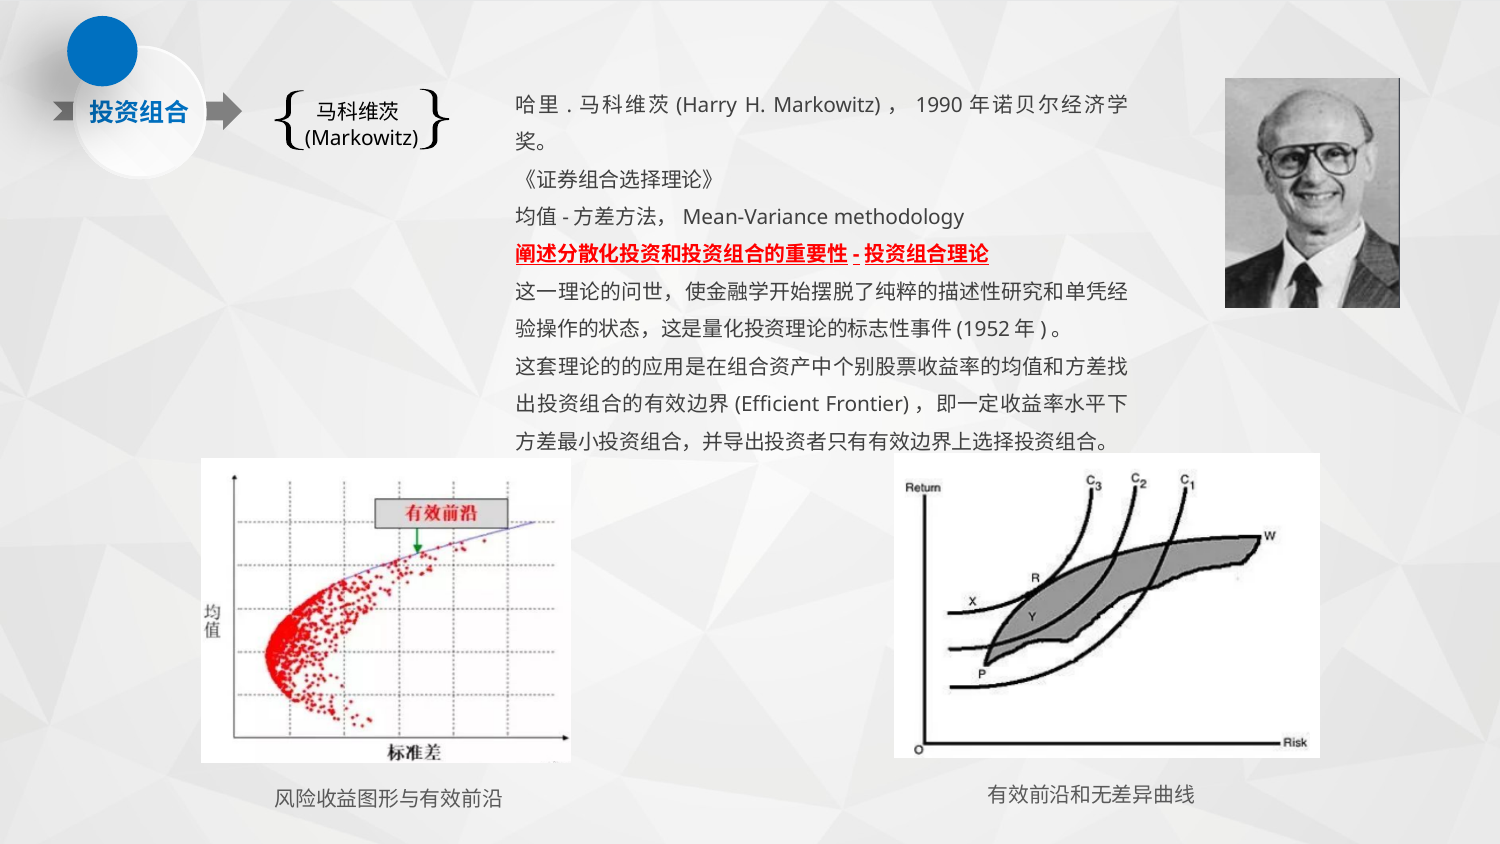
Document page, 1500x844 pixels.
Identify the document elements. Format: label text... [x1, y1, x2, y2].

text_box 有效前沿和无差异曲线 [987, 769, 1255, 808]
text_box [286, 90, 304, 112]
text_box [72, 45, 207, 180]
picture [0, 0, 1500, 844]
text_box [419, 88, 438, 112]
text_box [65, 13, 139, 63]
text_box [211, 90, 245, 132]
text_box 风险收益图形与有效前沿 [274, 772, 542, 811]
text_box 哈里.马科维茨(Harry H. Markowitz)，1990年诺贝尔经济学奖。 《证券组合选择理论》 均值-方差方法，Mean-Variance methodology 阐述分散化投资和投资组合的重要性-投资组合理论 这一理论的问世，使金融学开始摆脱了纯粹的描述性研究和单凭经验操作的状态，这是量化投资理论的标志性事件(1952年)。 这套理论的的应用是在组合资产中个别股票收益率的均值和方差找出投资组合的有效边界(Efficient Frontier)，即一定收益率水平下方差最小投资组合，并导出投资者只有有效边界上选择投资组合。 [515, 78, 1129, 454]
text_box (Markowitz) [261, 112, 462, 151]
text_box 马科维茨 [257, 86, 459, 124]
